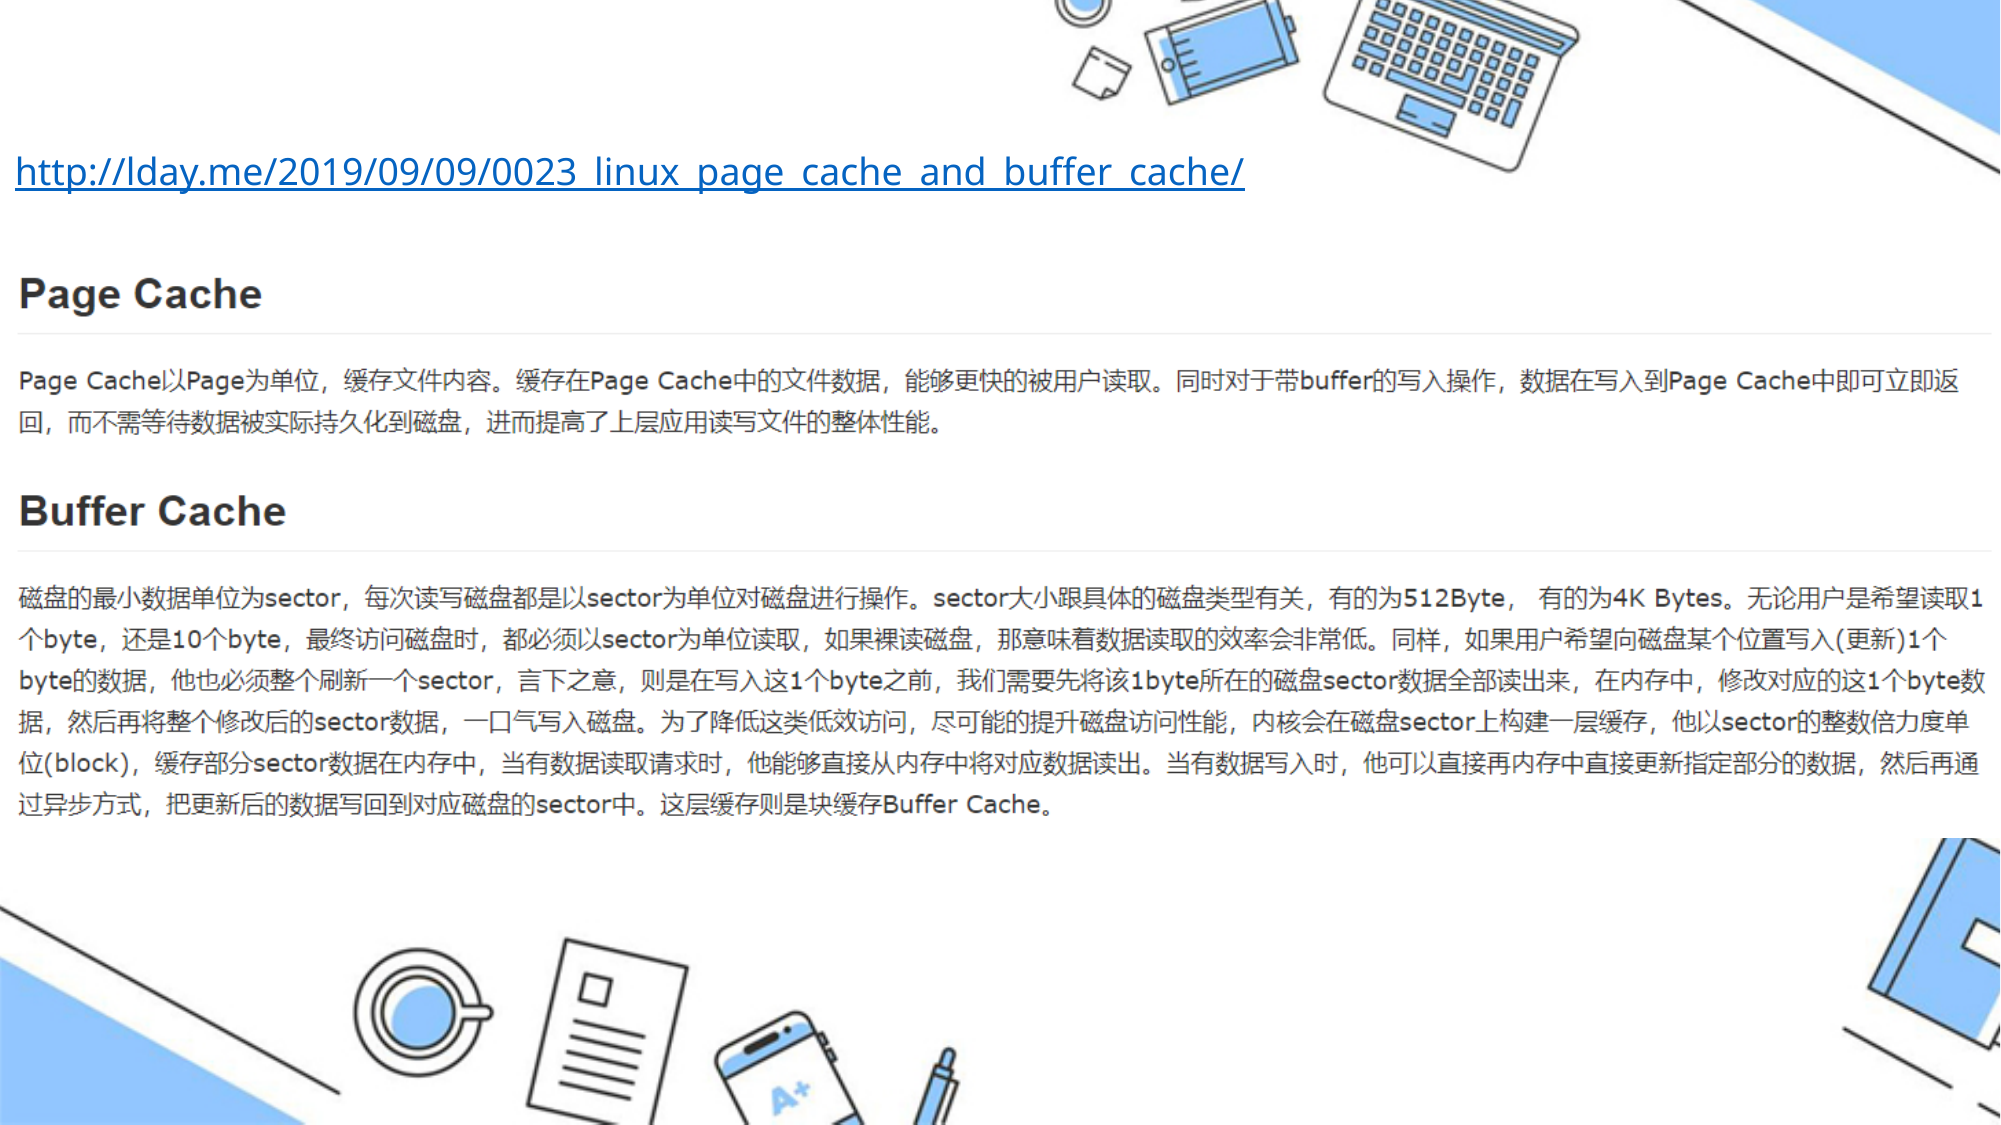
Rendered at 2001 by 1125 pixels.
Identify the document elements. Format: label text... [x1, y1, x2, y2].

picture [0, 0, 2001, 1125]
text_box http://lday.me/2019/09/09/0023_linux_page_cache_and_buffer_cache/ [0, 140, 1302, 206]
